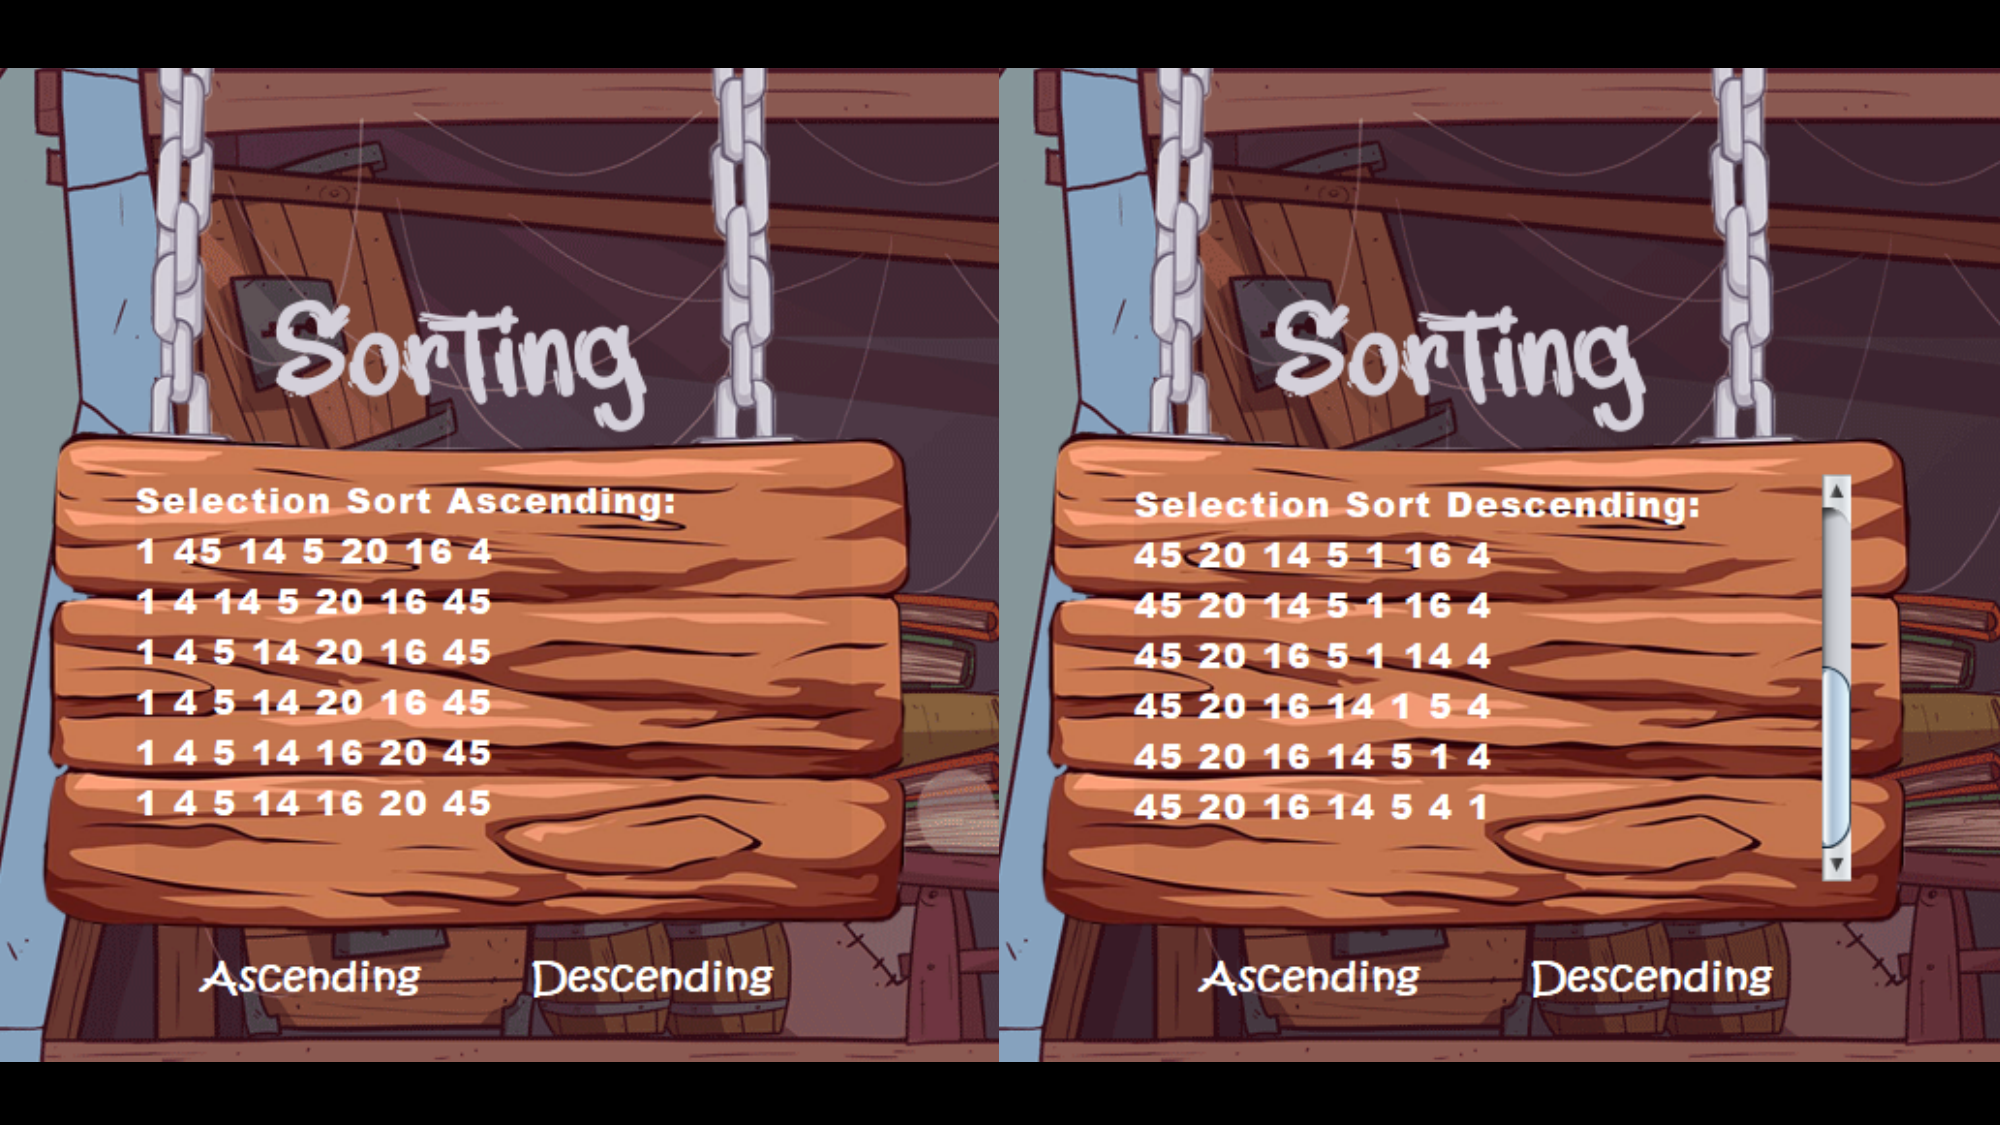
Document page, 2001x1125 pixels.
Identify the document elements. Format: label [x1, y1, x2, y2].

picture [0, 68, 2000, 1062]
